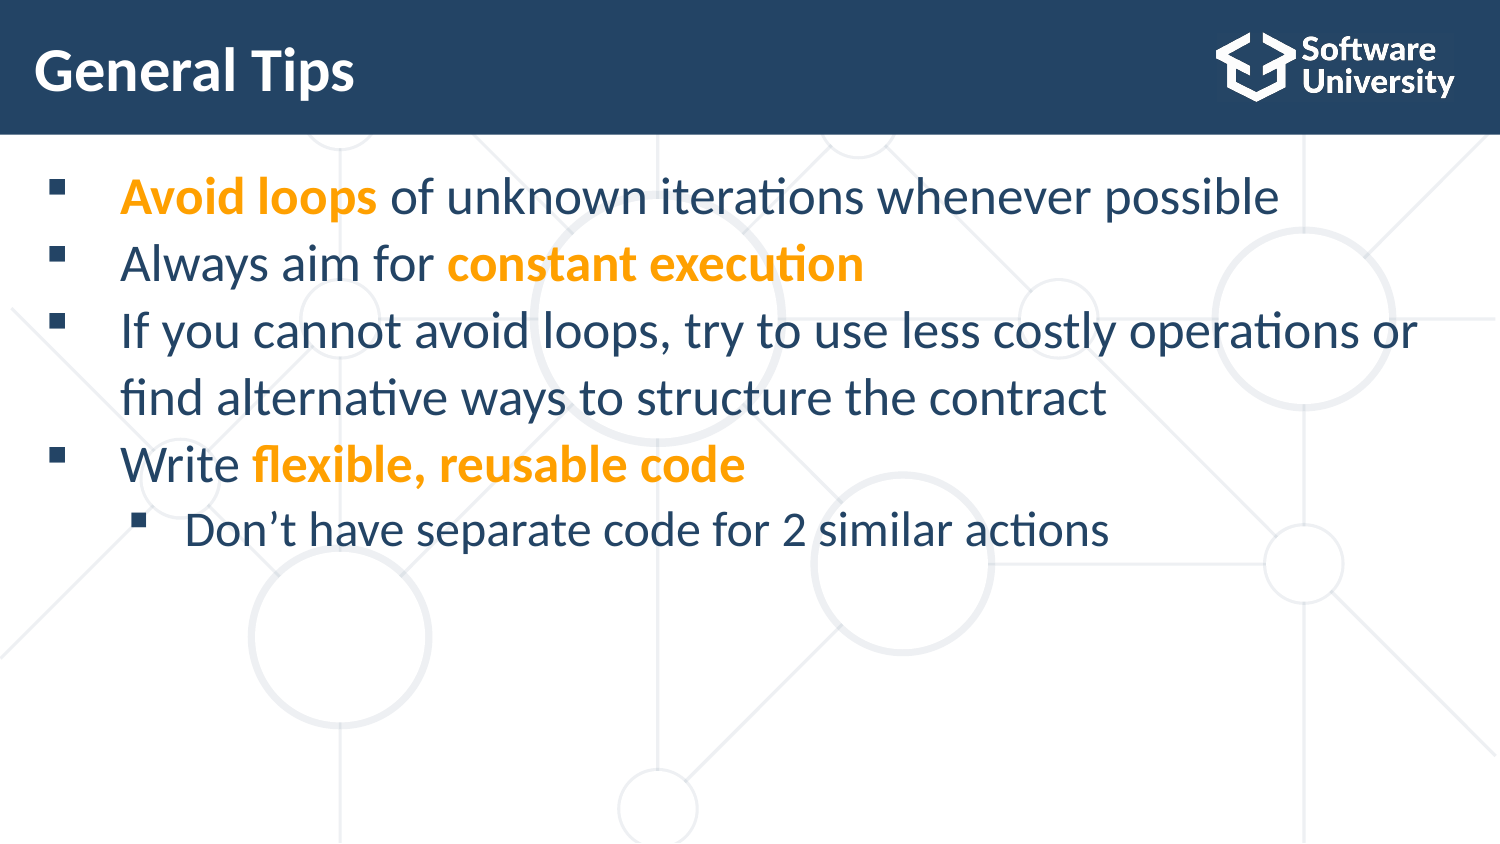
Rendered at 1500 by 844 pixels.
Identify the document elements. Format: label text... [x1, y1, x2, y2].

title General Tips [23, 12, 1193, 121]
list Avoid loops of unknown iterations whenever possible Always aim for constant execution If you cannot avoid loops, try to use less costly operations or find alternative ways to structure the contract Write flexible, reusable code Don’t have separate code for 2 similar actions [23, 147, 1478, 788]
picture [1216, 32, 1455, 102]
